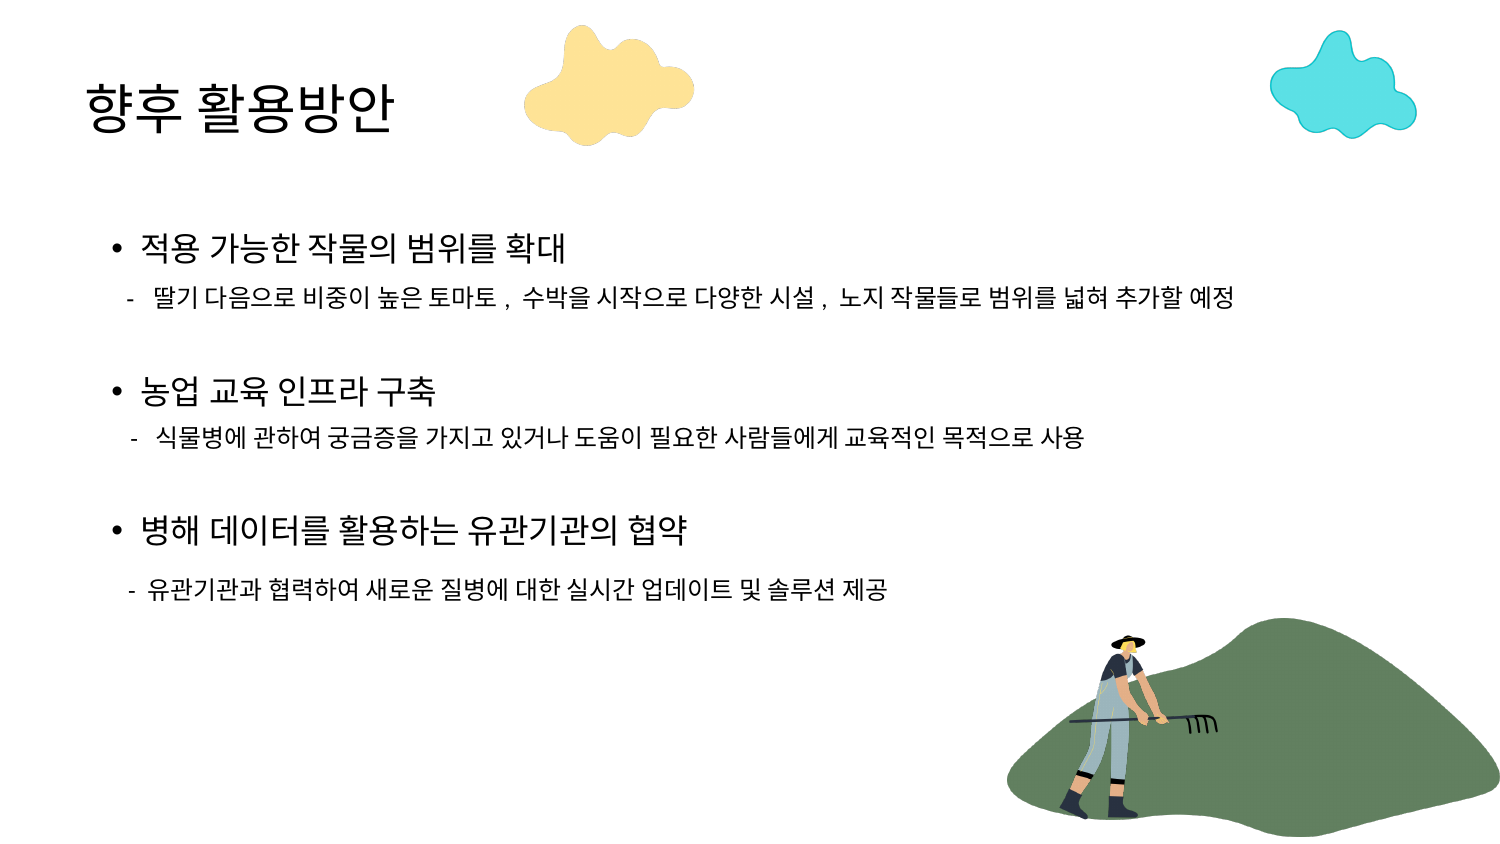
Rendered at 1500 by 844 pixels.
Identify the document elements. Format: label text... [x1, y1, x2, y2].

picture [509, 3, 702, 158]
picture [1007, 618, 1500, 838]
text_box 향후 활용방안 [84, 49, 505, 141]
text_box 적용 가능한 작물의 범위를 확대 - 딸기 다음으로 비중이 높은 토마토, 수박을 시작으로 다양한 시설, 노지 작물들로 범위를 넓혀 추가할 예정 농업 교육 인프라 구축 - 식물병에 관하여 궁금증을 가지고 있거나 도움이 필요한 사람들에게 교육적인 목적으로 사용 병해 데이터를 활용하는 유관기관의 협약 - 유관기관과 협력하여 새로운 질병에 대한 실시간 업데이트 및 솔루션 제공 [84, 211, 1386, 719]
picture [1264, 21, 1427, 147]
